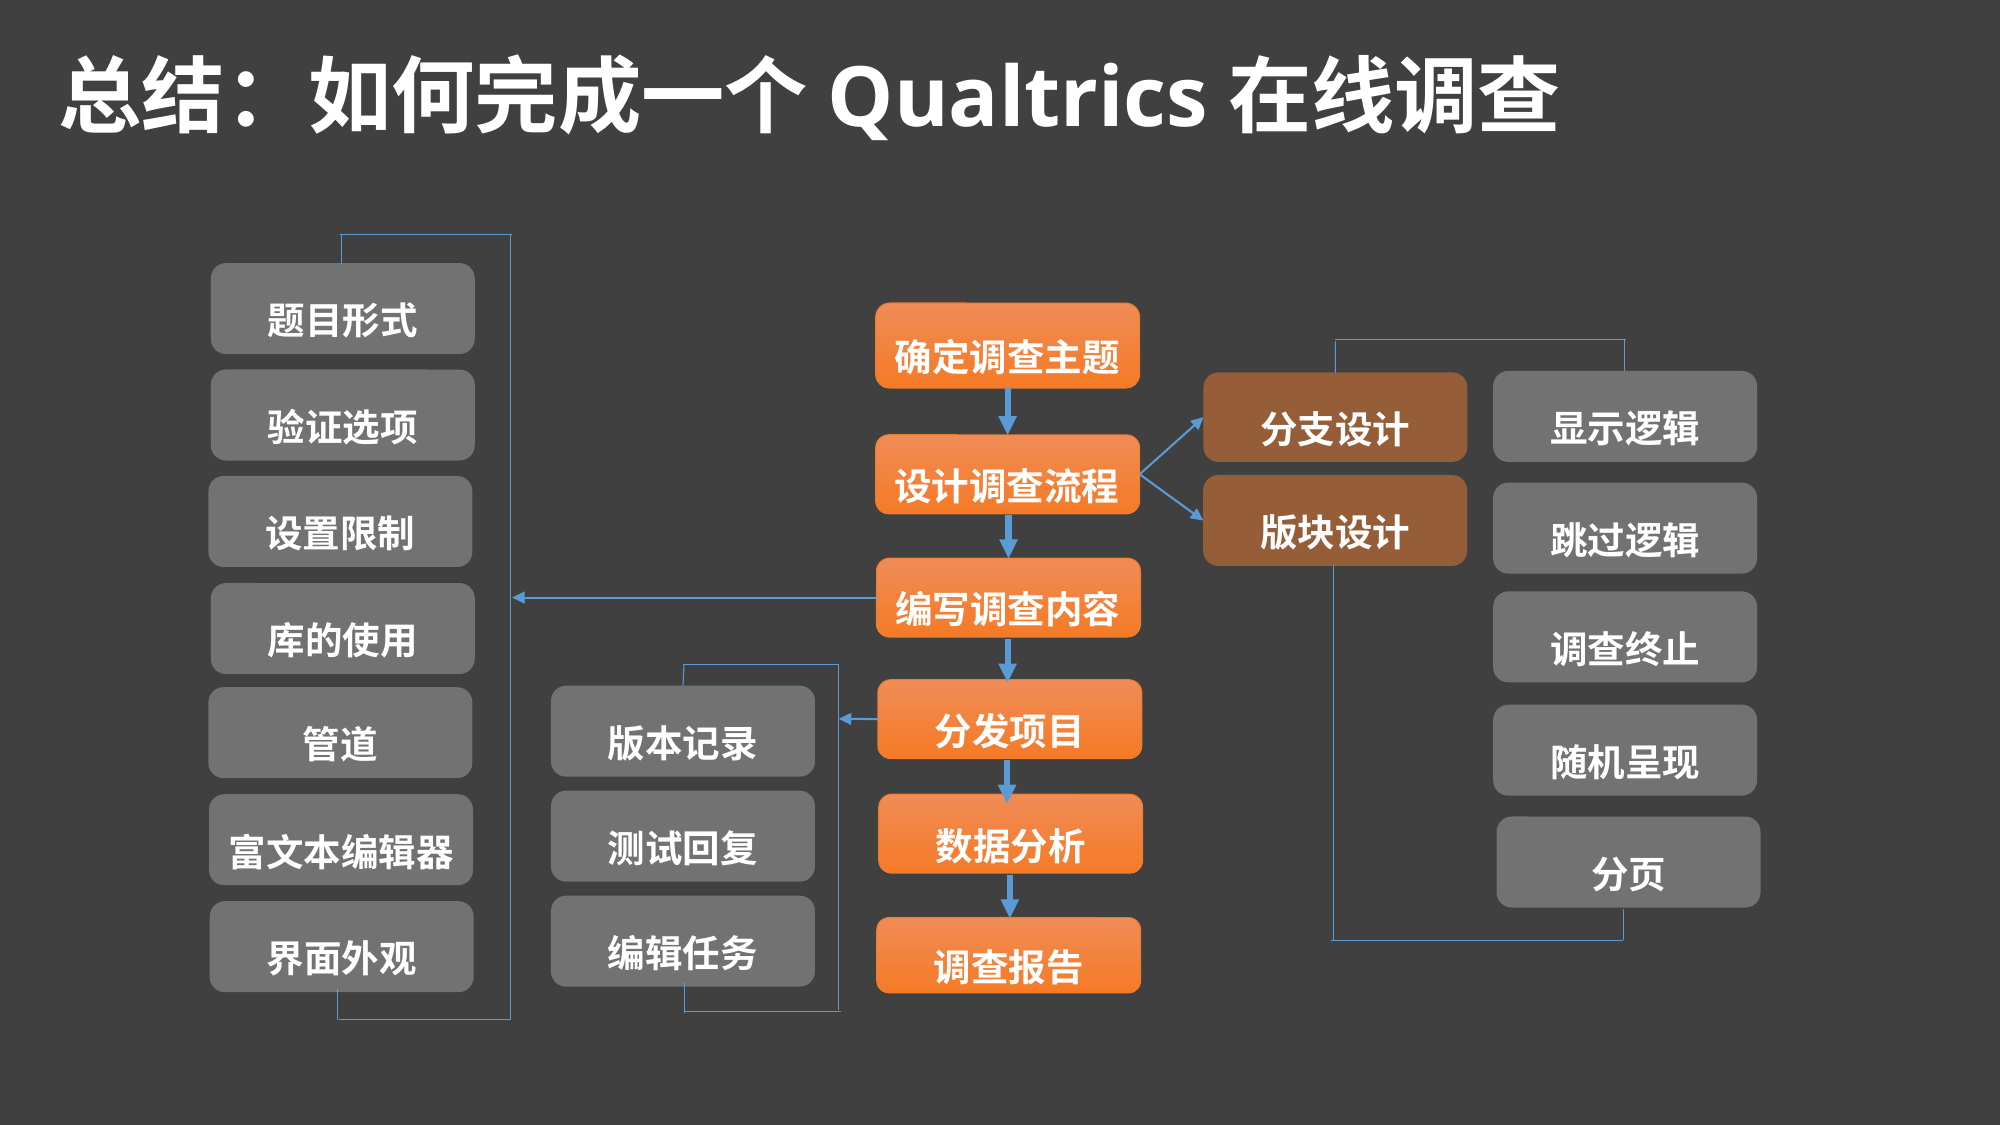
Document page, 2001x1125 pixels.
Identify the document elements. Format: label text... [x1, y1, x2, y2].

text_box 测试回复 [550, 790, 815, 882]
text_box 库的使用 [210, 582, 475, 675]
text_box 调查报告 [876, 916, 1142, 994]
text_box 验证选项 [210, 369, 475, 461]
text_box 版本记录 [550, 685, 815, 777]
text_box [1139, 474, 1204, 521]
text_box 管道 [208, 687, 473, 779]
title 总结：如何完成一个Qualtrics在线调查 [43, 0, 1769, 208]
text_box 跳过逻辑 [1493, 482, 1758, 574]
text_box [55, 162, 1378, 1121]
text_box 分页 [1496, 816, 1761, 908]
text_box 题目形式 [210, 263, 475, 355]
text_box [1139, 417, 1204, 474]
text_box 数据分析 [878, 793, 1144, 874]
text_box 确定调查主题 [875, 302, 1141, 389]
text_box 富文本编辑器 [208, 794, 474, 886]
text_box 分支设计 [1203, 372, 1468, 462]
text_box 设计调查流程 [875, 434, 1139, 515]
text_box 设置限制 [208, 475, 473, 567]
text_box 调查终止 [1493, 591, 1758, 683]
text_box 编辑任务 [550, 895, 815, 987]
text_box 编写调查内容 [875, 557, 1142, 638]
text_box 显示逻辑 [1493, 370, 1758, 462]
text_box 分发项目 [877, 679, 1143, 760]
text_box 版块设计 [1203, 474, 1468, 566]
text_box 界面外观 [209, 901, 474, 993]
text_box 随机呈现 [1493, 704, 1758, 796]
